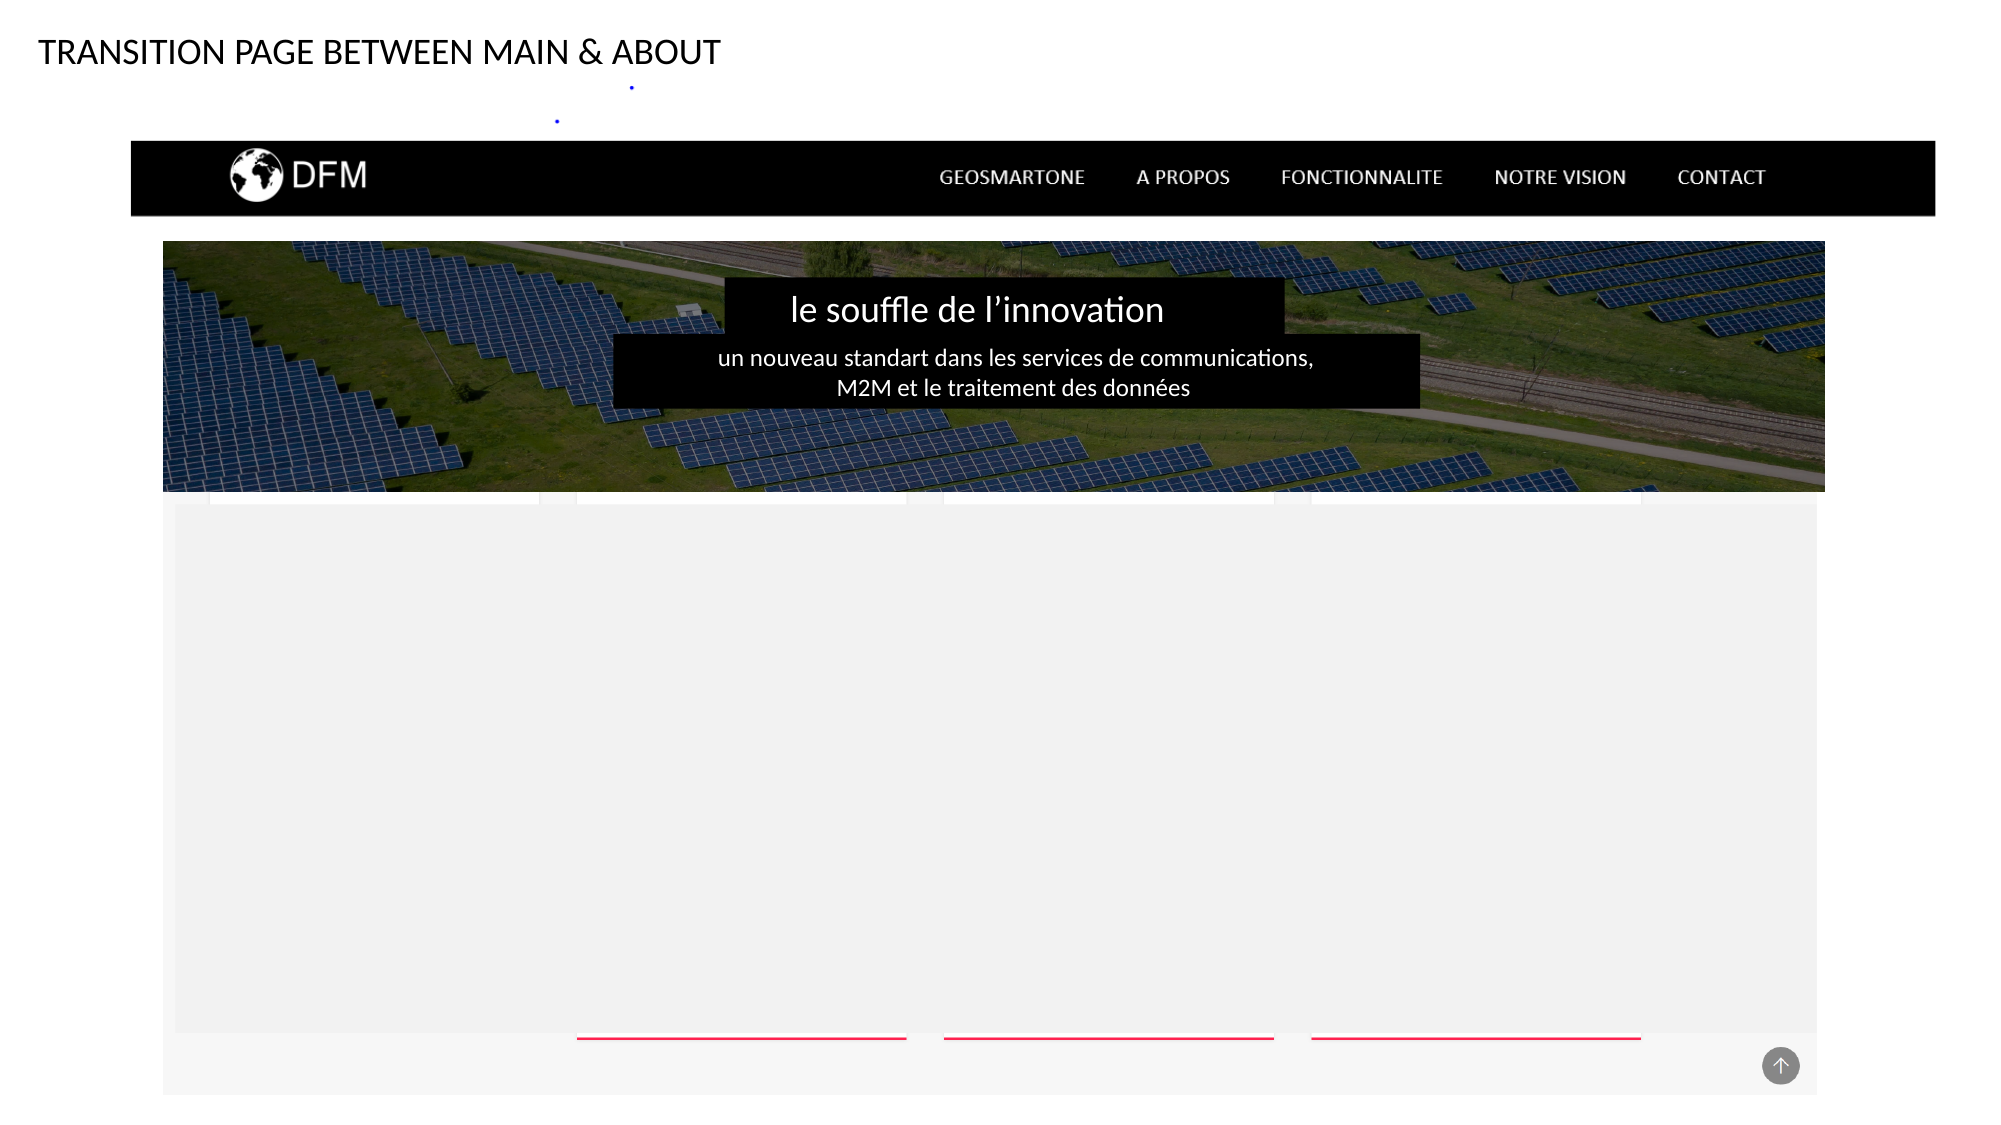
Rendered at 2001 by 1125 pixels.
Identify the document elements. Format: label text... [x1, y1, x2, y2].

picture [111, 85, 1948, 1095]
text_box TRANSITION PAGE BETWEEN MAIN & ABOUT [23, 19, 737, 79]
